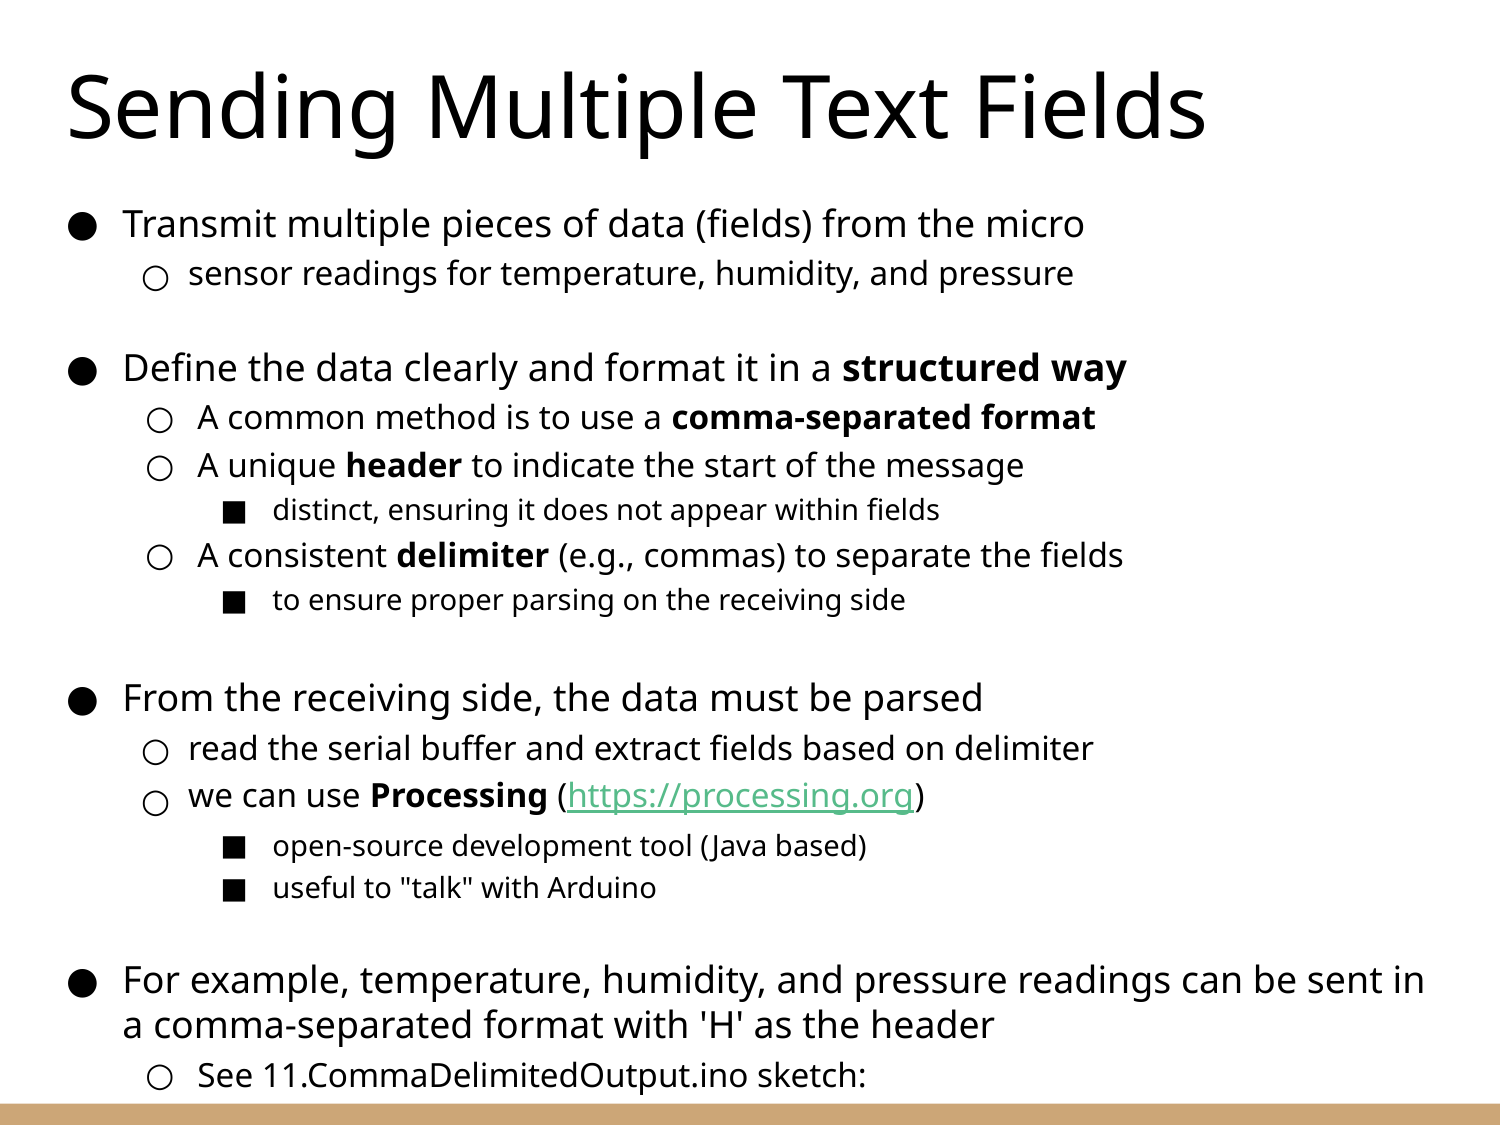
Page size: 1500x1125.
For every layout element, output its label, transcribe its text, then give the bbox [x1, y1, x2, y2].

title Sending Multiple Text Fields [51, 69, 1449, 172]
list Transmit multiple pieces of data (fields) from the micro sensor readings for temperature, humidity, and pressure Define the data clearly and format it in a structured way A common method is to use a comma-separated format A unique header to indicate the start of the message distinct, ensuring it does not appear within fields A consistent delimiter (e.g., commas) to separate the fields to ensure proper parsing on the receiving side From the receiving side, the data must be parsed read the serial buffer and extract fields based on delimiter we can use Processing (https://processing.org) open-source development tool (Java based) useful to "talk" with Arduino For example, temperature, humidity, and pressure readings can be sent in a comma-separated format with 'H' as the header See 11.CommaDelimitedOutput.ino sketch: [51, 184, 1471, 1072]
